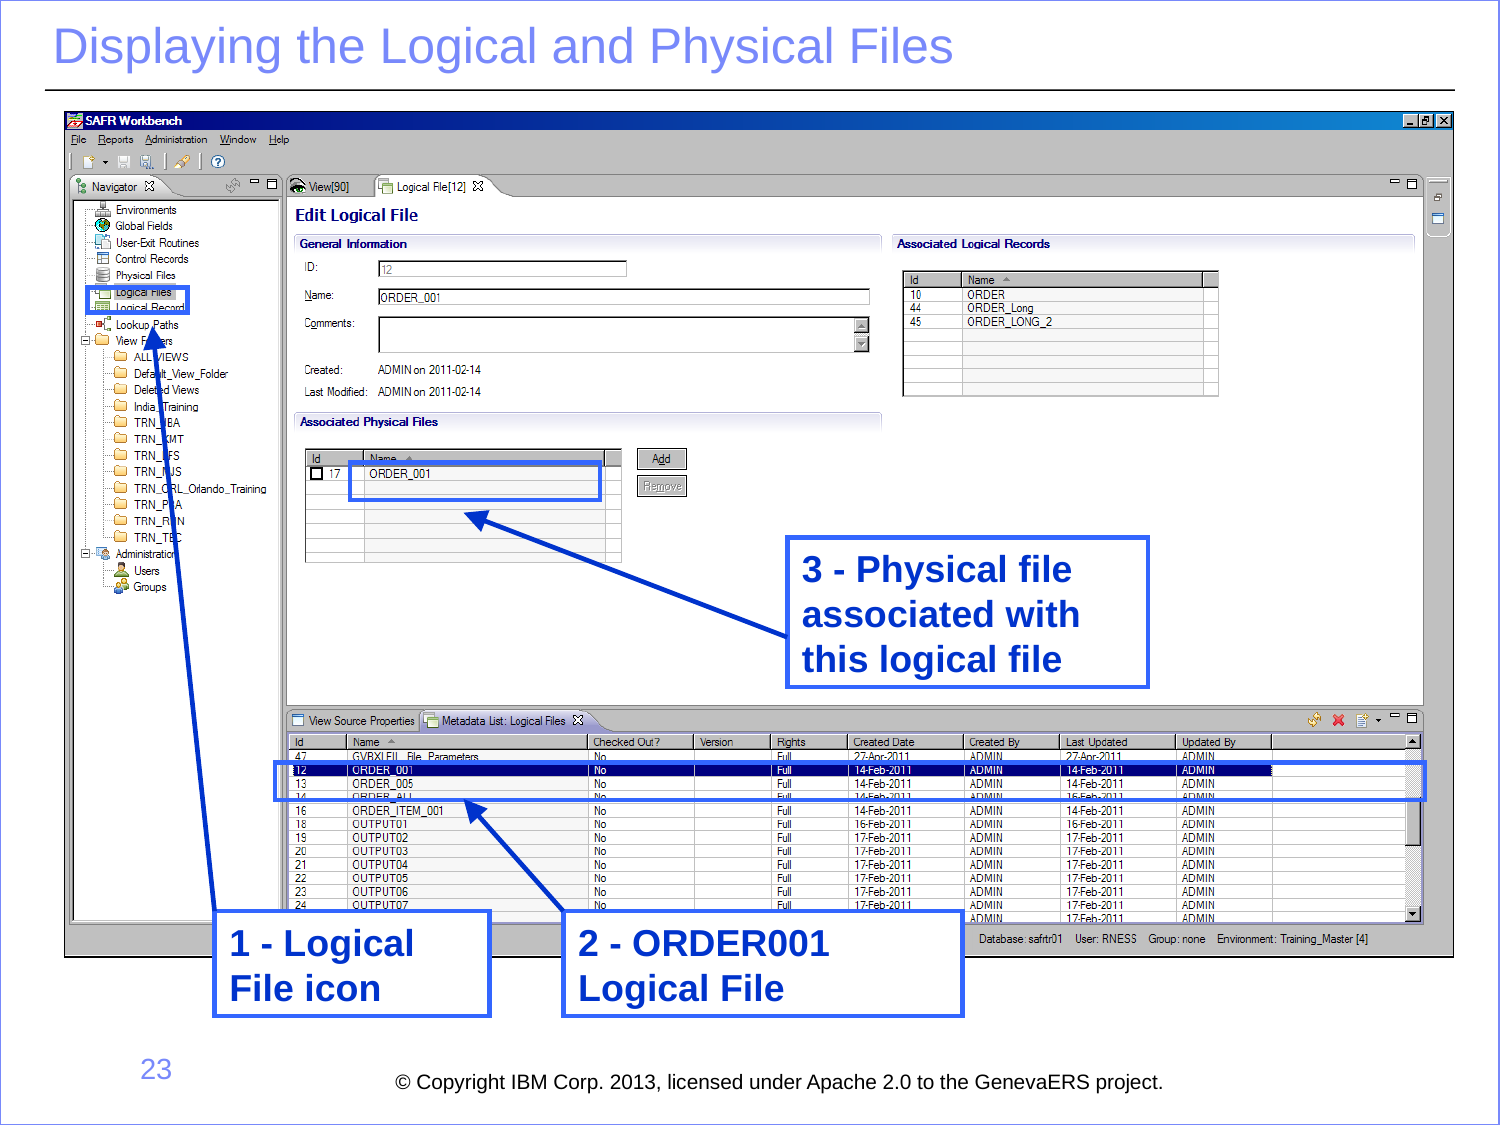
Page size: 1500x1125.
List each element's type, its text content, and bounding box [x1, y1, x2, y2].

picture [65, 112, 1454, 957]
text_box 2 - ORDER001 Logical File [563, 966, 963, 1016]
slide_number 23 [37, 1046, 188, 1125]
text_box 1 - Logical File icon [214, 966, 490, 1016]
title Displaying the Logical and Physical Files [37, 0, 1213, 82]
